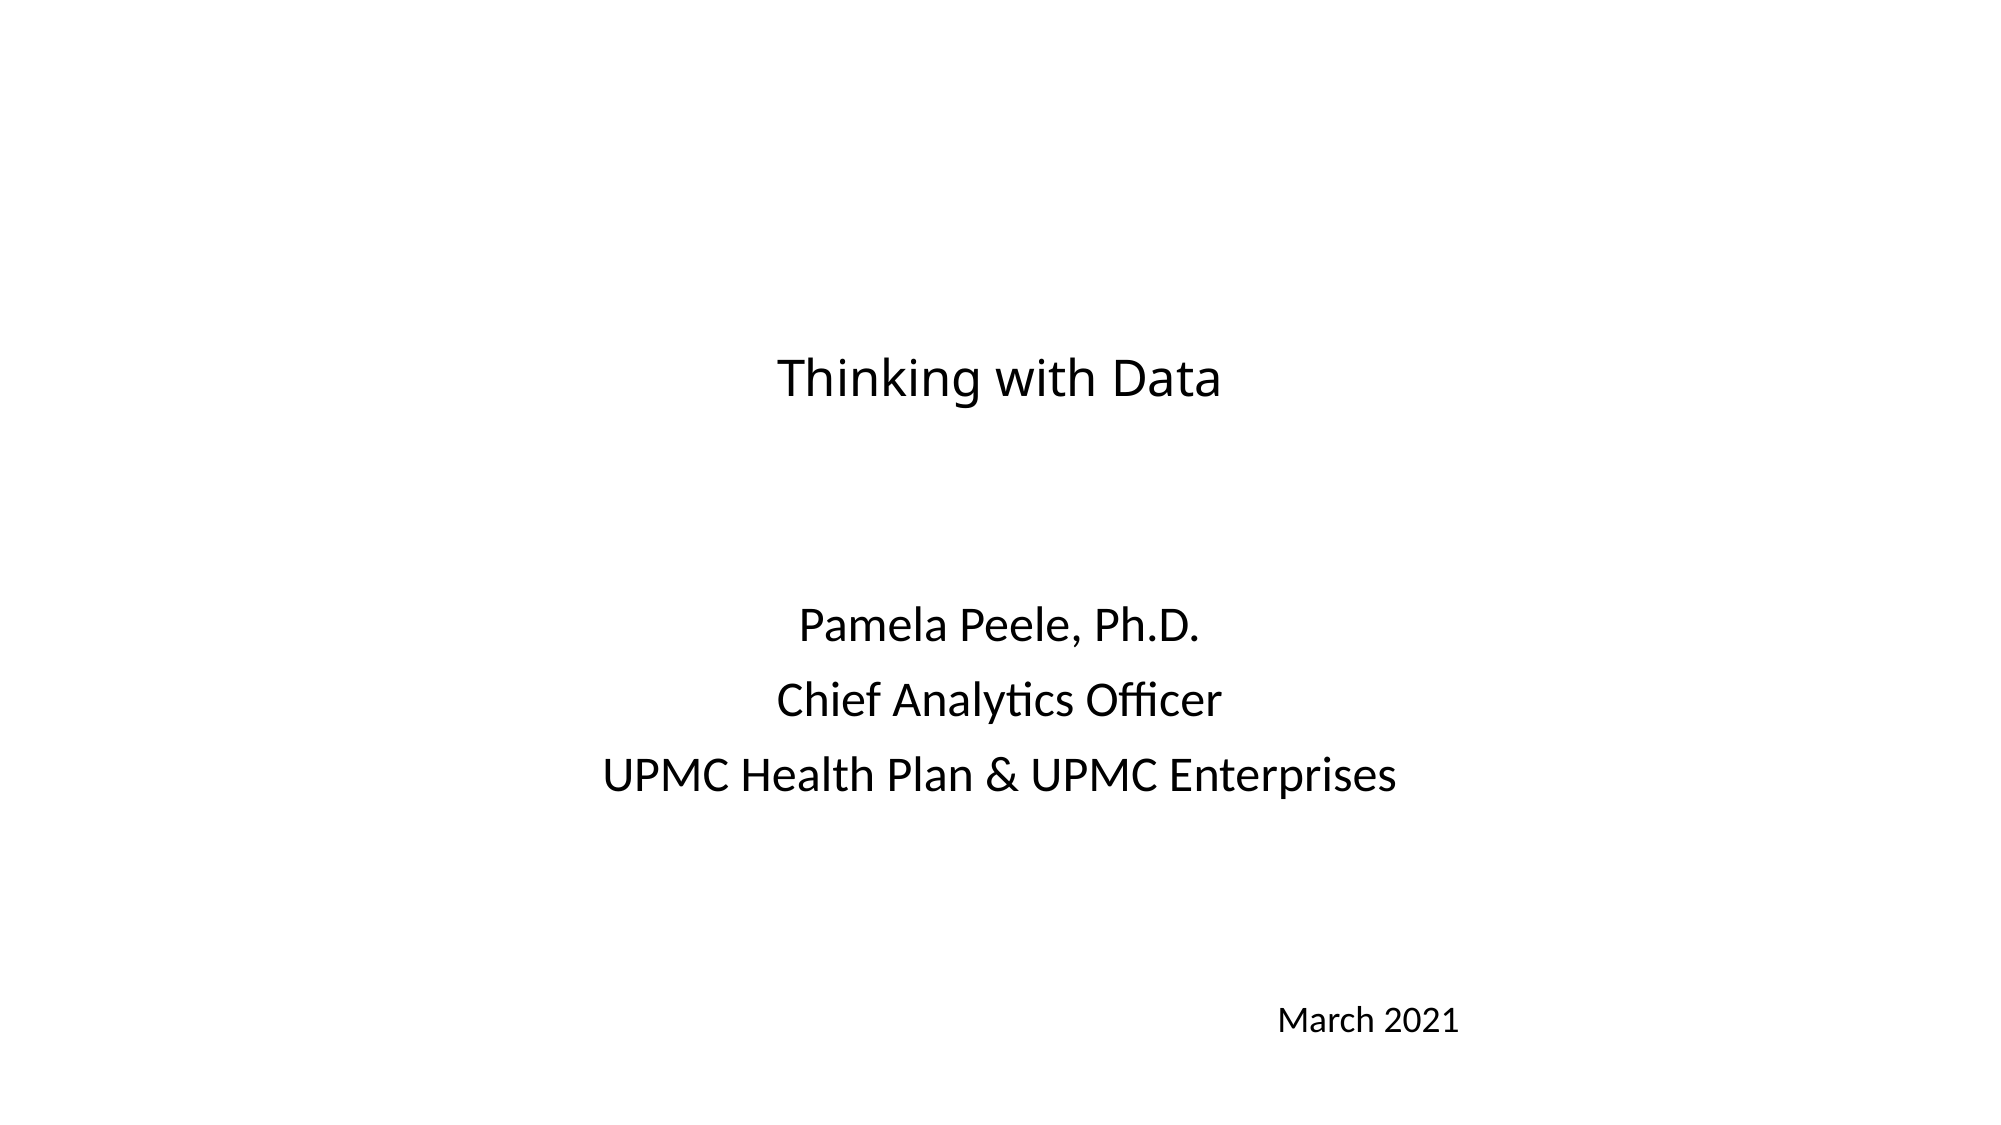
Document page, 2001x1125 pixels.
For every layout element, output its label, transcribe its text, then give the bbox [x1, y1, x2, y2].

title Thinking with Data [325, 344, 1675, 415]
text_box March 2021 [1262, 987, 1613, 1048]
subtitle Pamela Peele, Ph.D. Chief Analytics Officer UPMC Health Plan & UPMC Enterprises [249, 590, 1750, 863]
